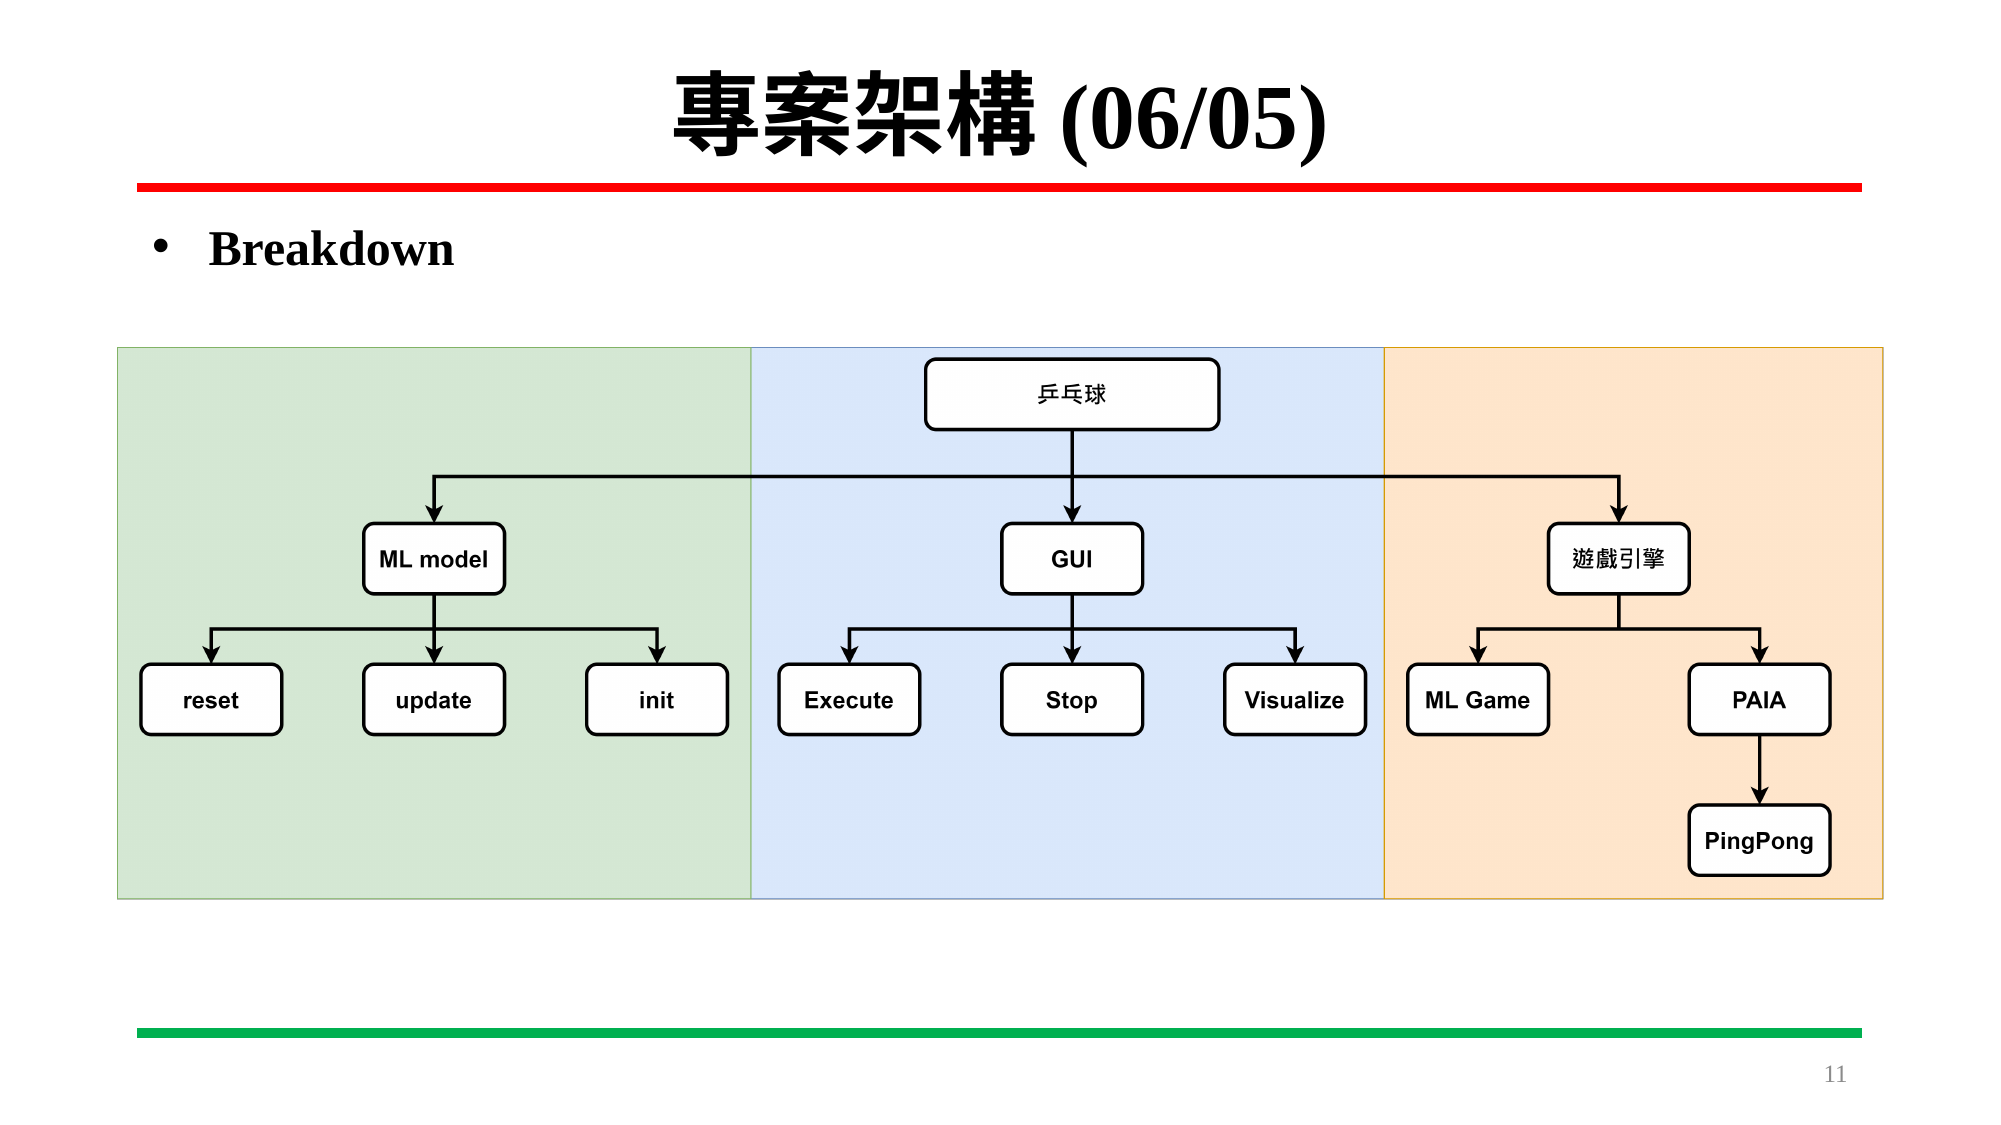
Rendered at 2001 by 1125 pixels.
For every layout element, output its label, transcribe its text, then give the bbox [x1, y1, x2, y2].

text_box Breakdown [137, 177, 1863, 283]
picture [105, 335, 1895, 912]
title 專案架構(06/05) [137, 59, 1863, 177]
slide_number 11 [1412, 1042, 1863, 1103]
